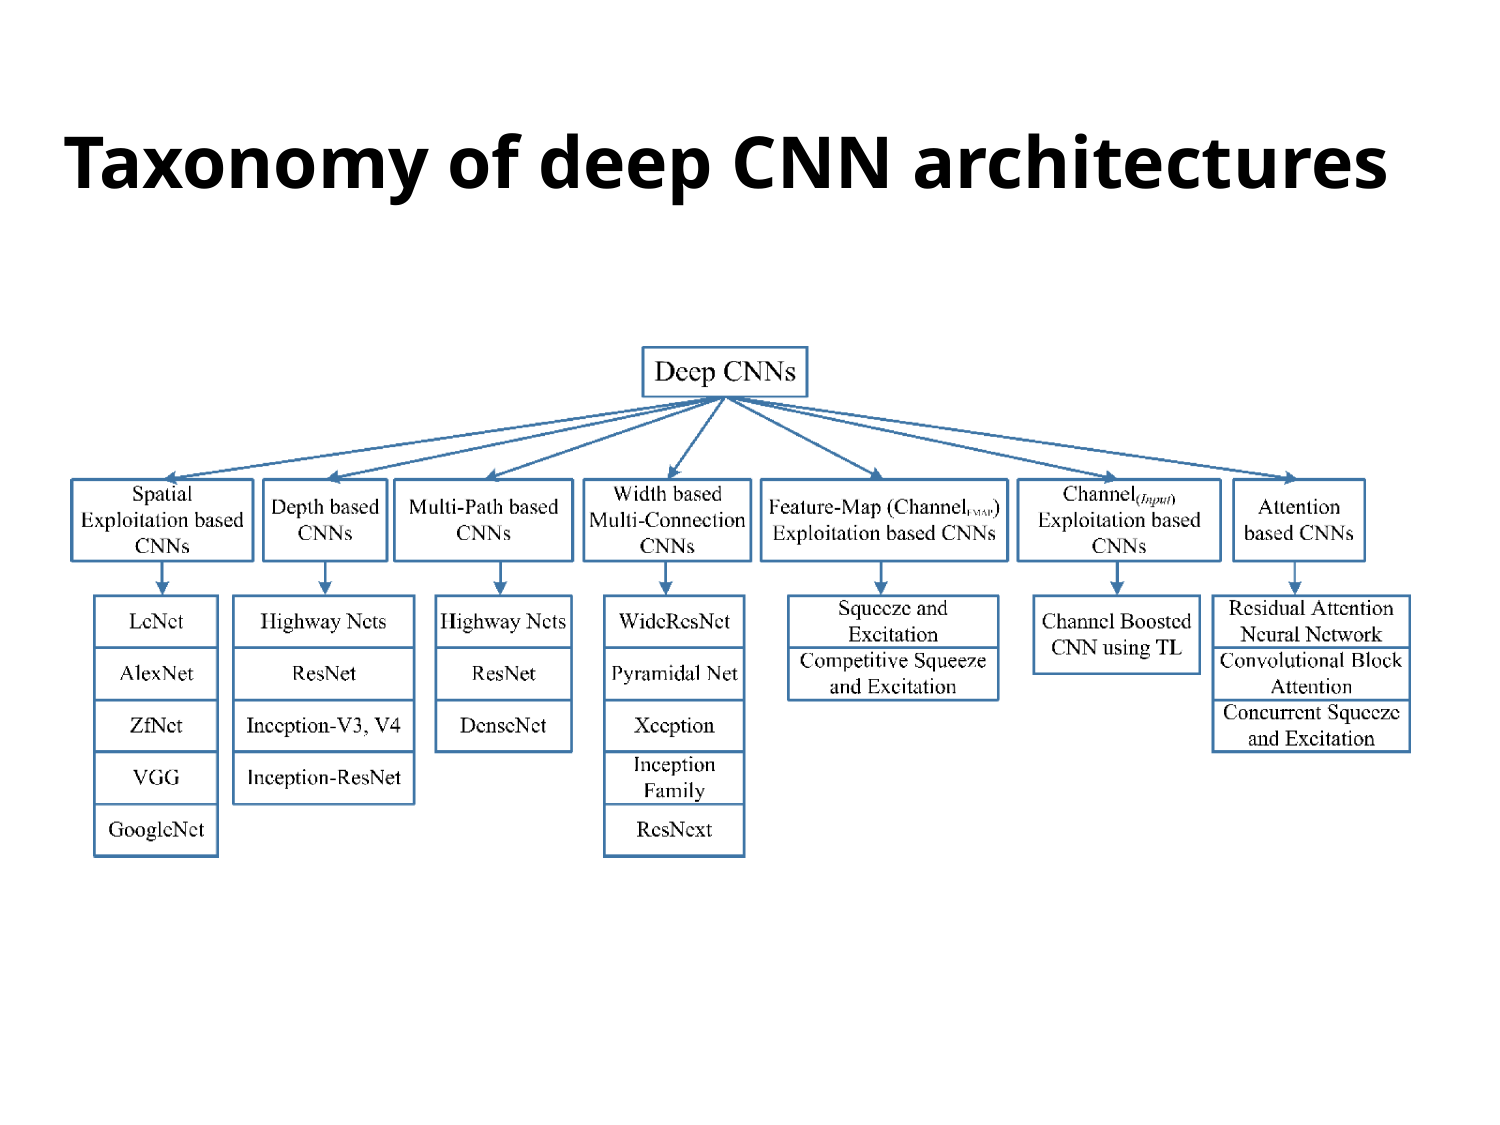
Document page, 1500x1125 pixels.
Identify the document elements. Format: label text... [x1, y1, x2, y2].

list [36, 321, 1449, 875]
title Taxonomy of deep CNN architectures [48, 84, 1449, 247]
